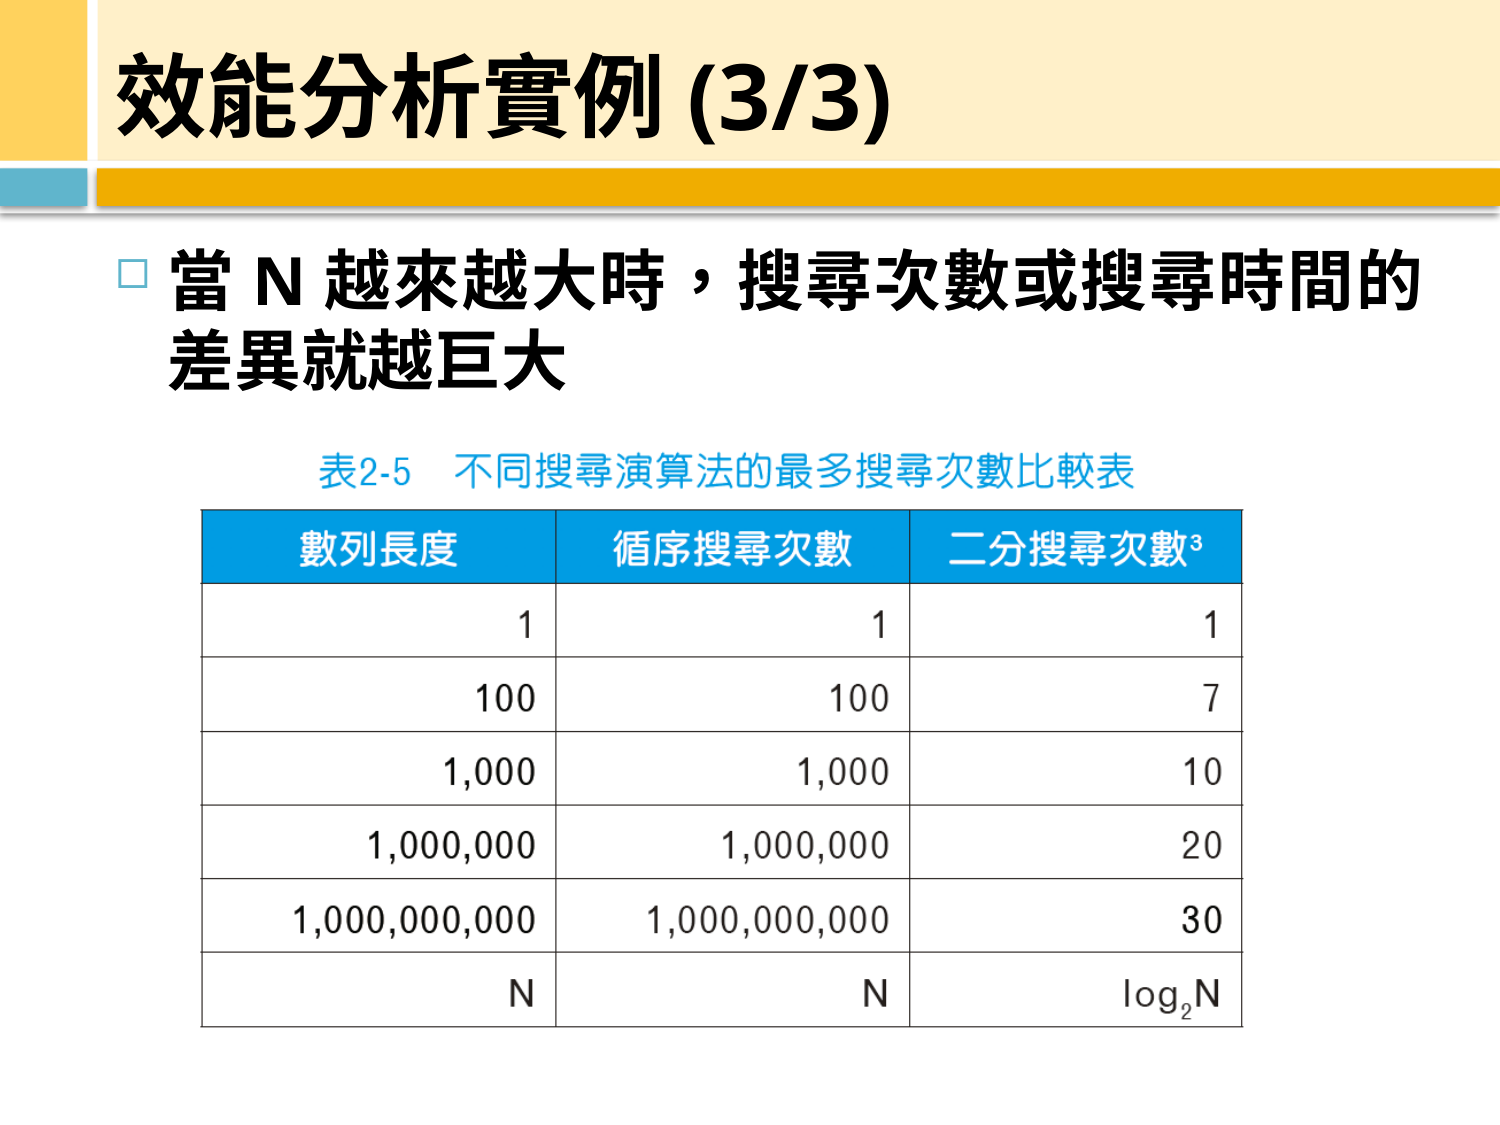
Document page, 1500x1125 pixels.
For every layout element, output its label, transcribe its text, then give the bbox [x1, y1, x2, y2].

title 效能分析實例(3/3) [100, 26, 1438, 161]
list 當N越來越大時，搜尋次數或搜尋時間的差異就越巨大 [100, 231, 1438, 1024]
picture [174, 437, 1263, 1055]
